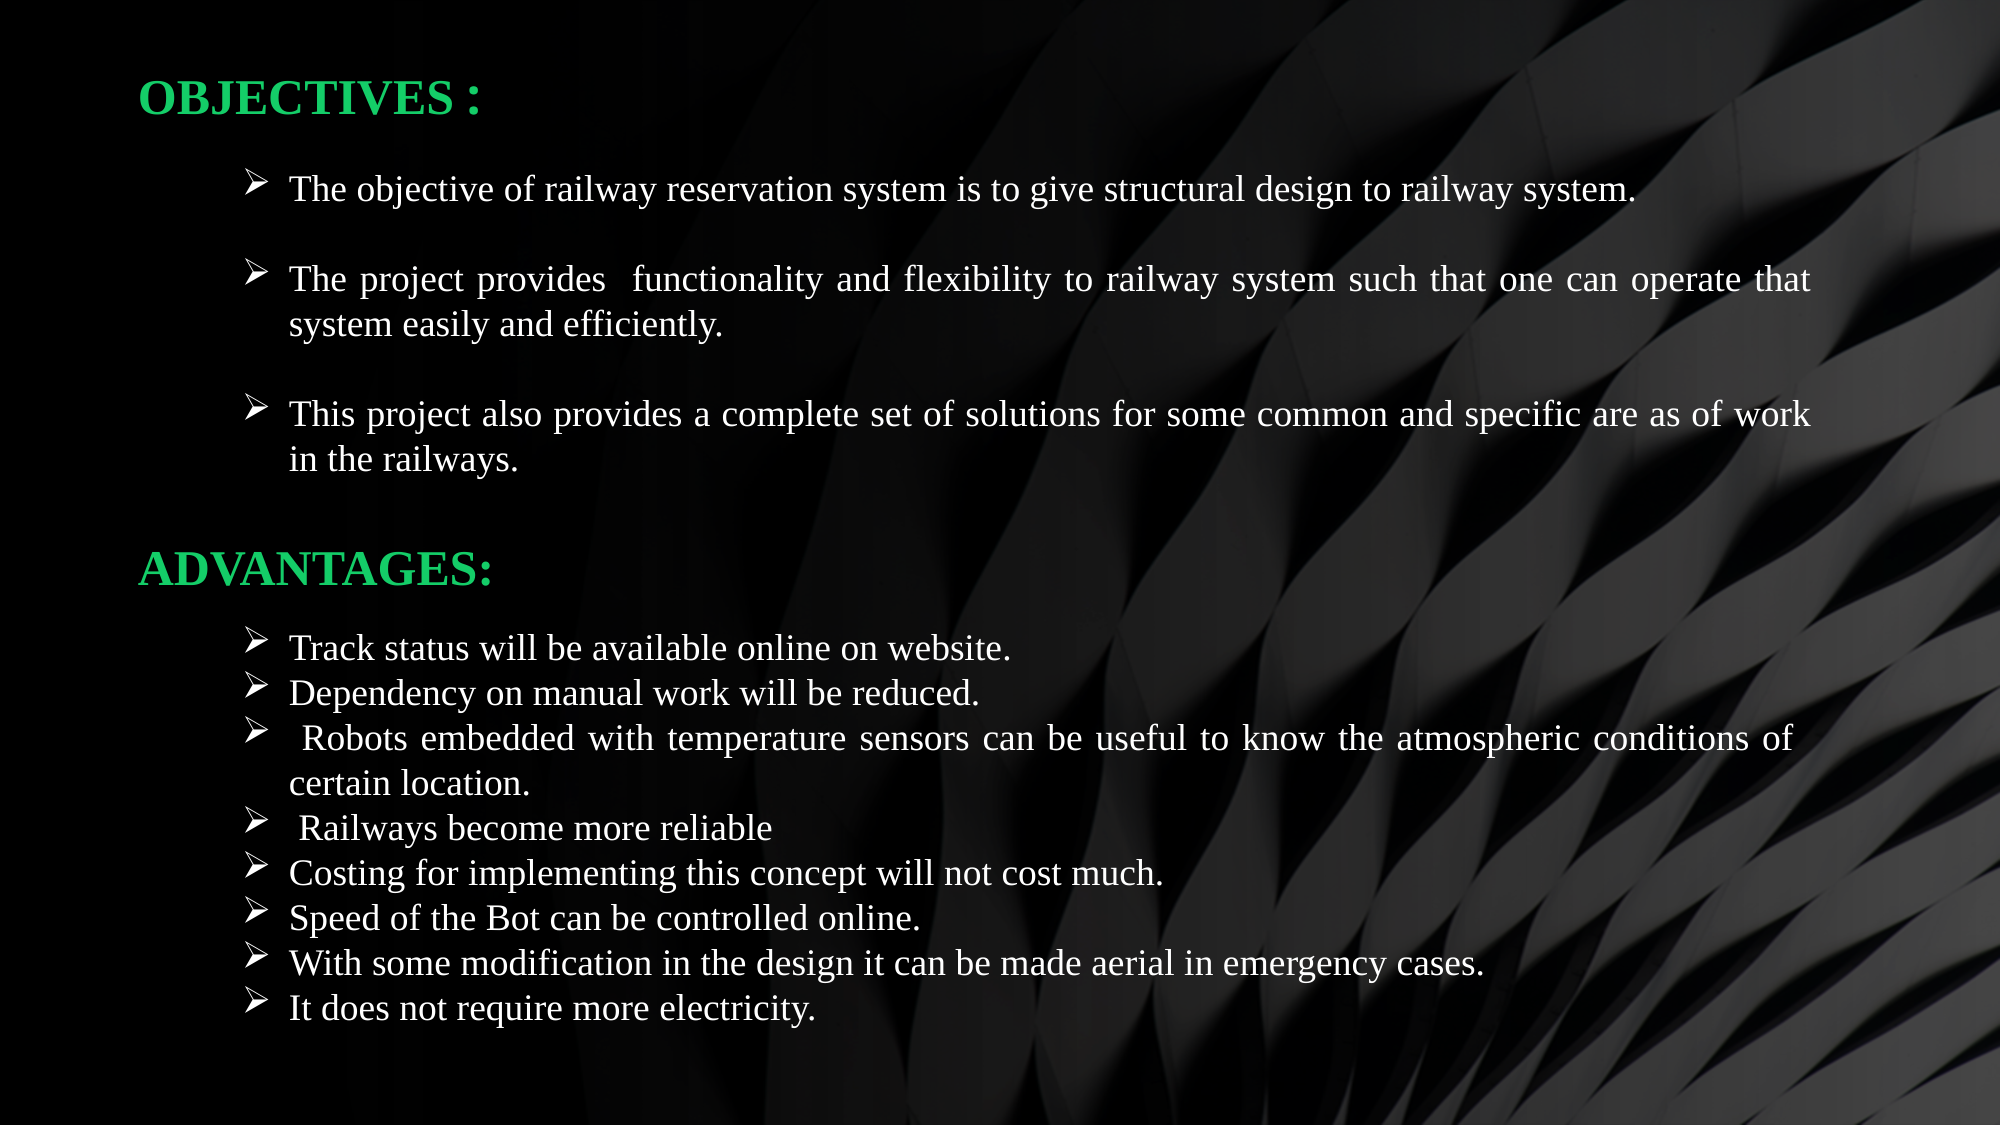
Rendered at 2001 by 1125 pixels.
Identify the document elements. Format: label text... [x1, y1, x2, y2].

text_box ADVANTAGES: [123, 528, 285, 645]
text_box The objective of railway reservation system is to give structural design to railway system. The project provides functionality and flexibility to railway system such that one can operate that system easily and efficiently. This project also provides a complete set of solutions for some common and specific are as of work in the railways. [227, 156, 285, 524]
text_box OBJECTIVES : [123, 57, 285, 158]
picture [285, 0, 2000, 1125]
text_box Track status will be available online on website. Dependency on manual work will be reduced. Robots embedded with temperature sensors can be useful to know the atmospheric conditions of certain location. Railways become more reliable Costing for implementing this concept will not cost much. Speed of the Bot can be controlled online. With some modification in the design it can be made aerial in emergency cases. It does not require more electricity. [227, 615, 285, 1086]
